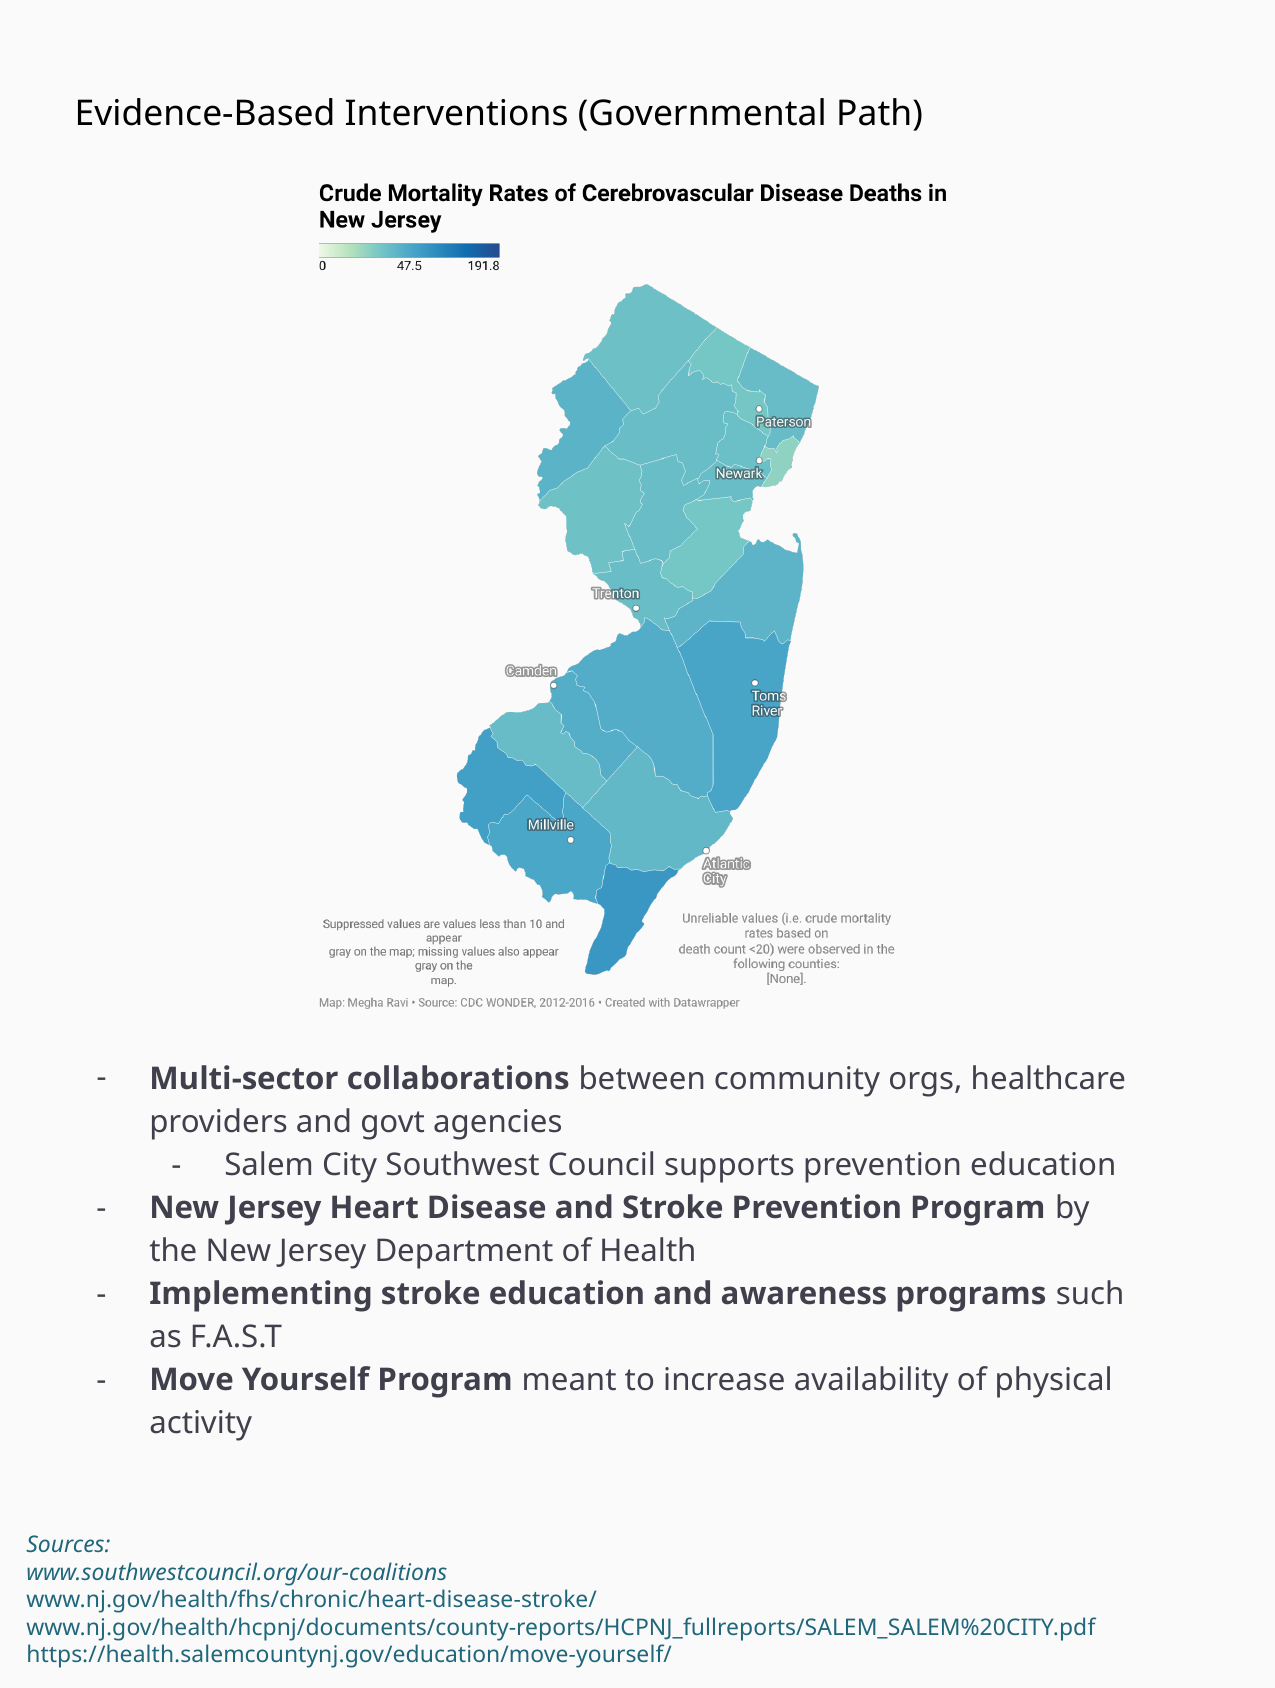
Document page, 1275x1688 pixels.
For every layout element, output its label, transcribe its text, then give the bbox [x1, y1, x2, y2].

text_box Multi-sector collaborations between community orgs, healthcare providers and govt agencies Salem City Southwest Council supports prevention education New Jersey Heart Disease and Stroke Prevention Program by the New Jersey Department of Health Implementing stroke education and awareness programs such as F.A.S.T Move Yourself Program meant to increase availability of physical activity [59, 1037, 1153, 1503]
picture [308, 169, 967, 1020]
text_box Evidence-Based Interventions (Governmental Path) [59, 75, 1067, 190]
text_box Sources: www.southwestcouncil.org/our-coalitions www.nj.gov/health/fhs/chronic/heart-disease-stroke/ www.nj.gov/health/hcpnj/documents/county-reports/HCPNJ_fullreports/SALEM_SALEM%20CITY.pdf https://health.salemcountynj.gov/education/move-yourself/ [15, 1502, 1242, 1688]
